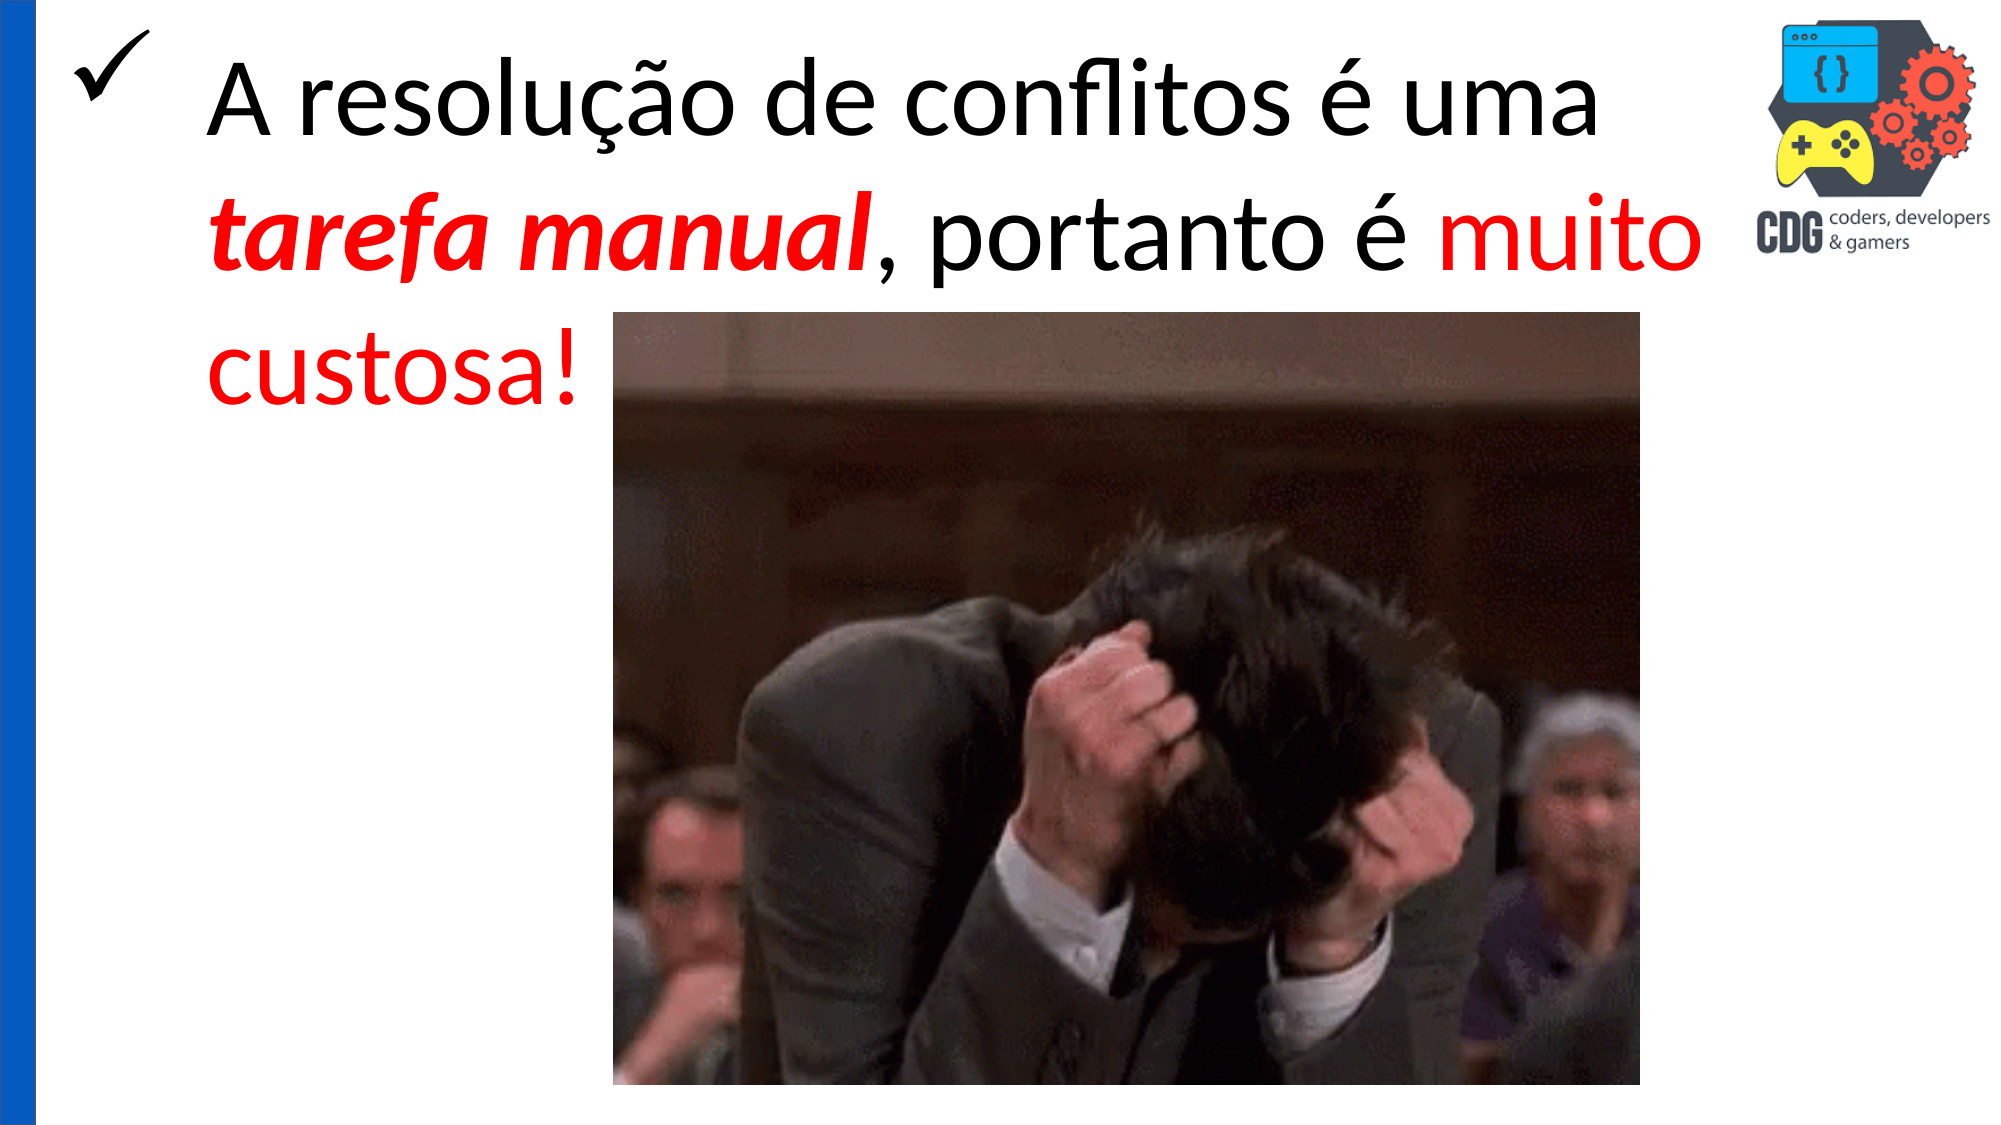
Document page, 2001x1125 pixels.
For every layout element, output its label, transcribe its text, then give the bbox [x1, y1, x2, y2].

text_box A resolução de conflitos é uma tarefa manual, portanto é muito custosa! [50, 15, 1875, 435]
picture [1745, 10, 2000, 266]
picture [613, 312, 1640, 1085]
